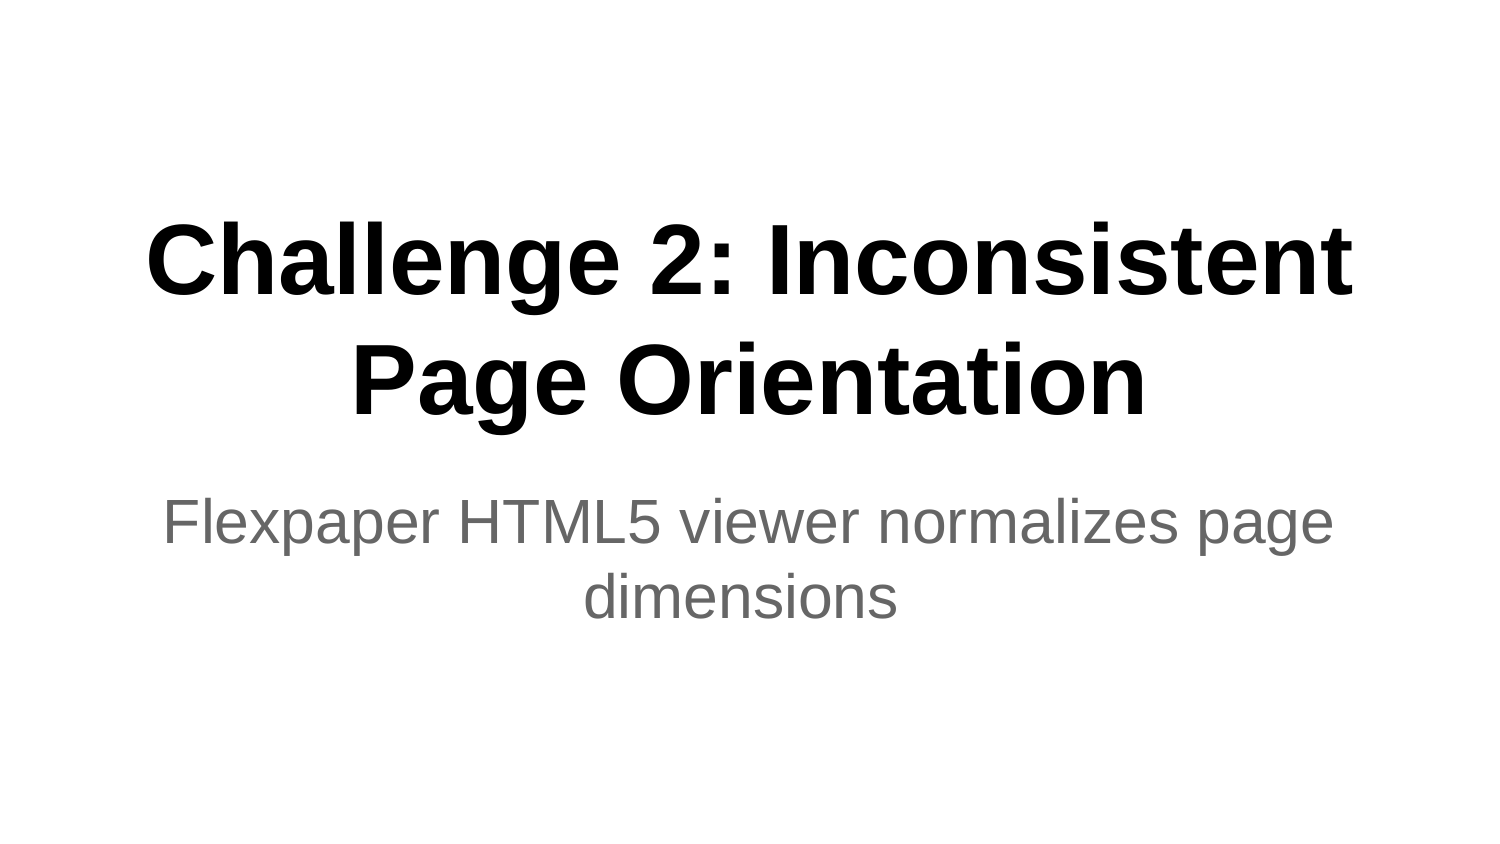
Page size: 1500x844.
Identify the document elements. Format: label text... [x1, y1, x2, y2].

title Challenge 2: Inconsistent Page Orientation [112, 259, 1388, 450]
subtitle Flexpaper HTML5 viewer normalizes page dimensions [112, 465, 1388, 595]
